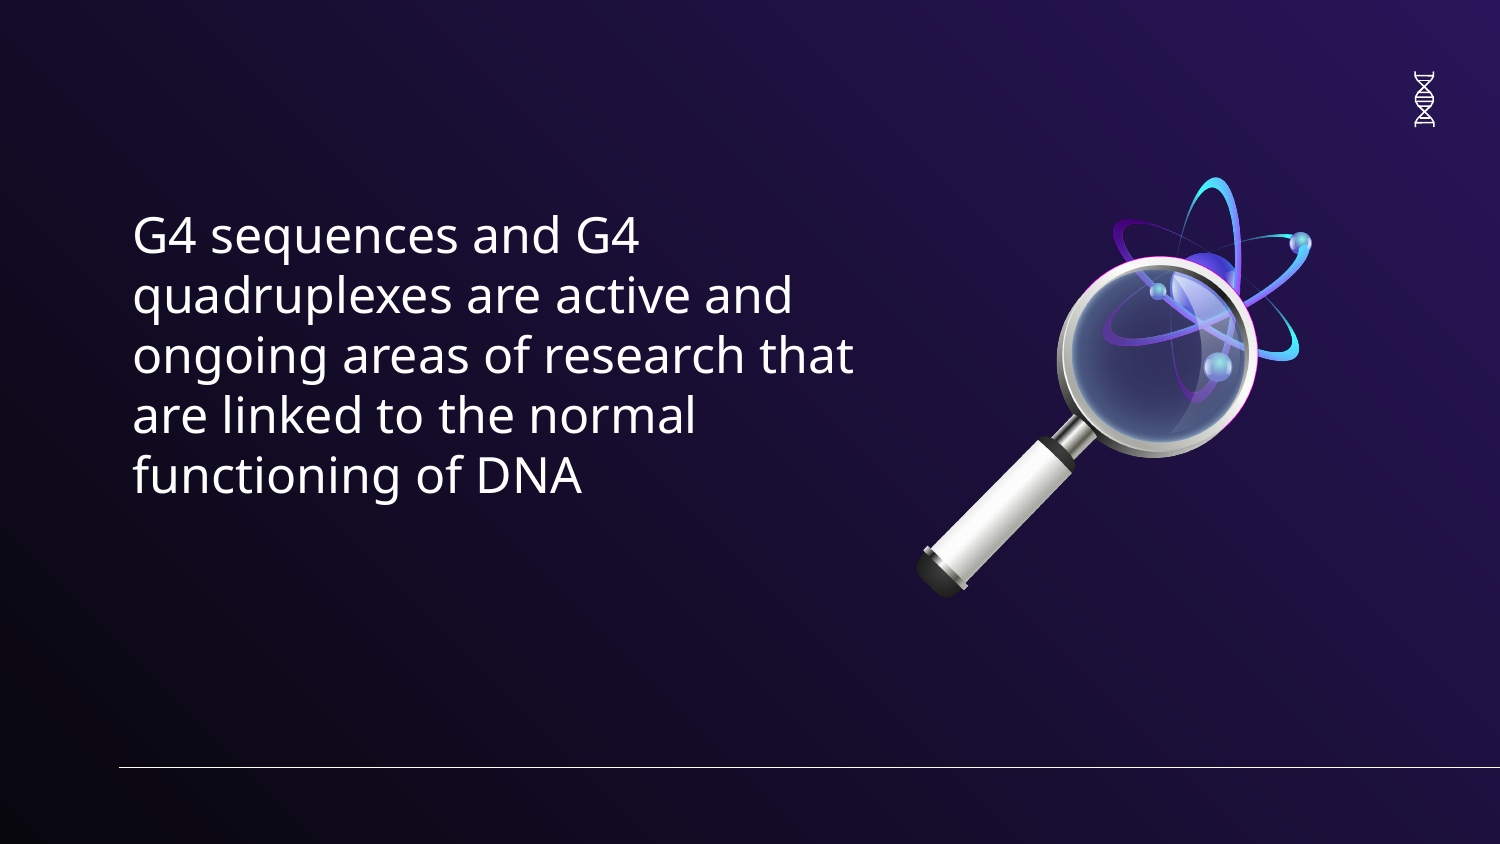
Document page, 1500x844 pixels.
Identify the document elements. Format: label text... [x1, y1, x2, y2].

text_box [1387, 85, 1462, 113]
picture [907, 171, 1319, 603]
subtitle G4 sequences and G4 quadruplexes are active and ongoing areas of research that are linked to the normal functioning of DNA [117, 229, 929, 477]
